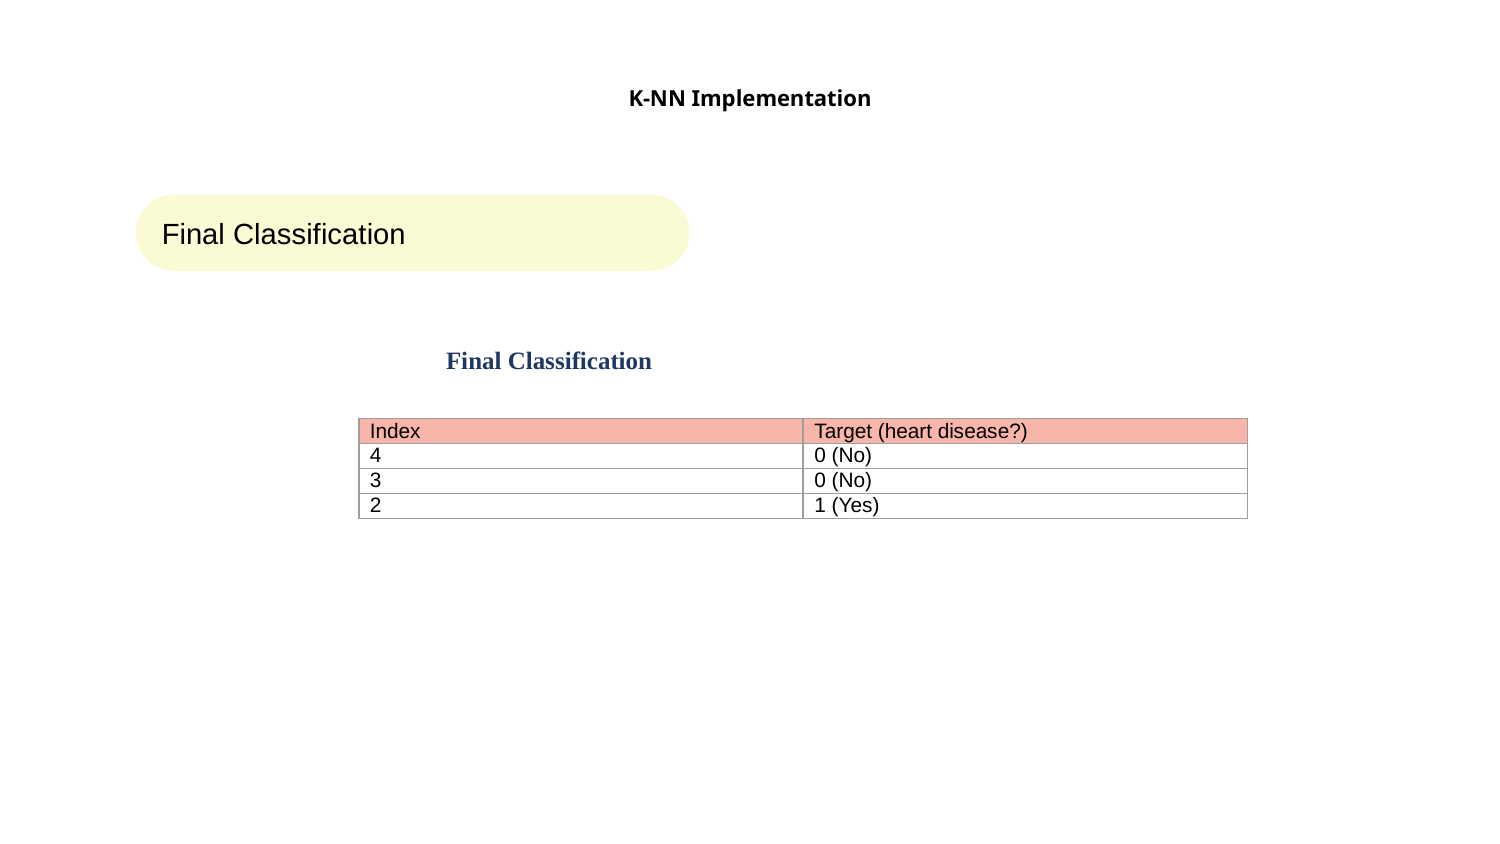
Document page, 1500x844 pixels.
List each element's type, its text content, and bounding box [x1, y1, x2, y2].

text_box Final Classification [431, 337, 1124, 416]
table_cell 0 (No) [804, 469, 1247, 493]
table_cell 0 (No) [804, 444, 1247, 468]
table_cell 4 [360, 444, 802, 468]
table_cell 3 [360, 469, 802, 493]
text_box Final Classification [135, 194, 690, 271]
table_header Target (heart disease?) [804, 419, 1247, 443]
title K-NN Implementation [75, 67, 1425, 129]
table_header Index [360, 419, 802, 443]
table_cell 2 [360, 494, 802, 518]
table_cell 1 (Yes) [804, 494, 1247, 518]
